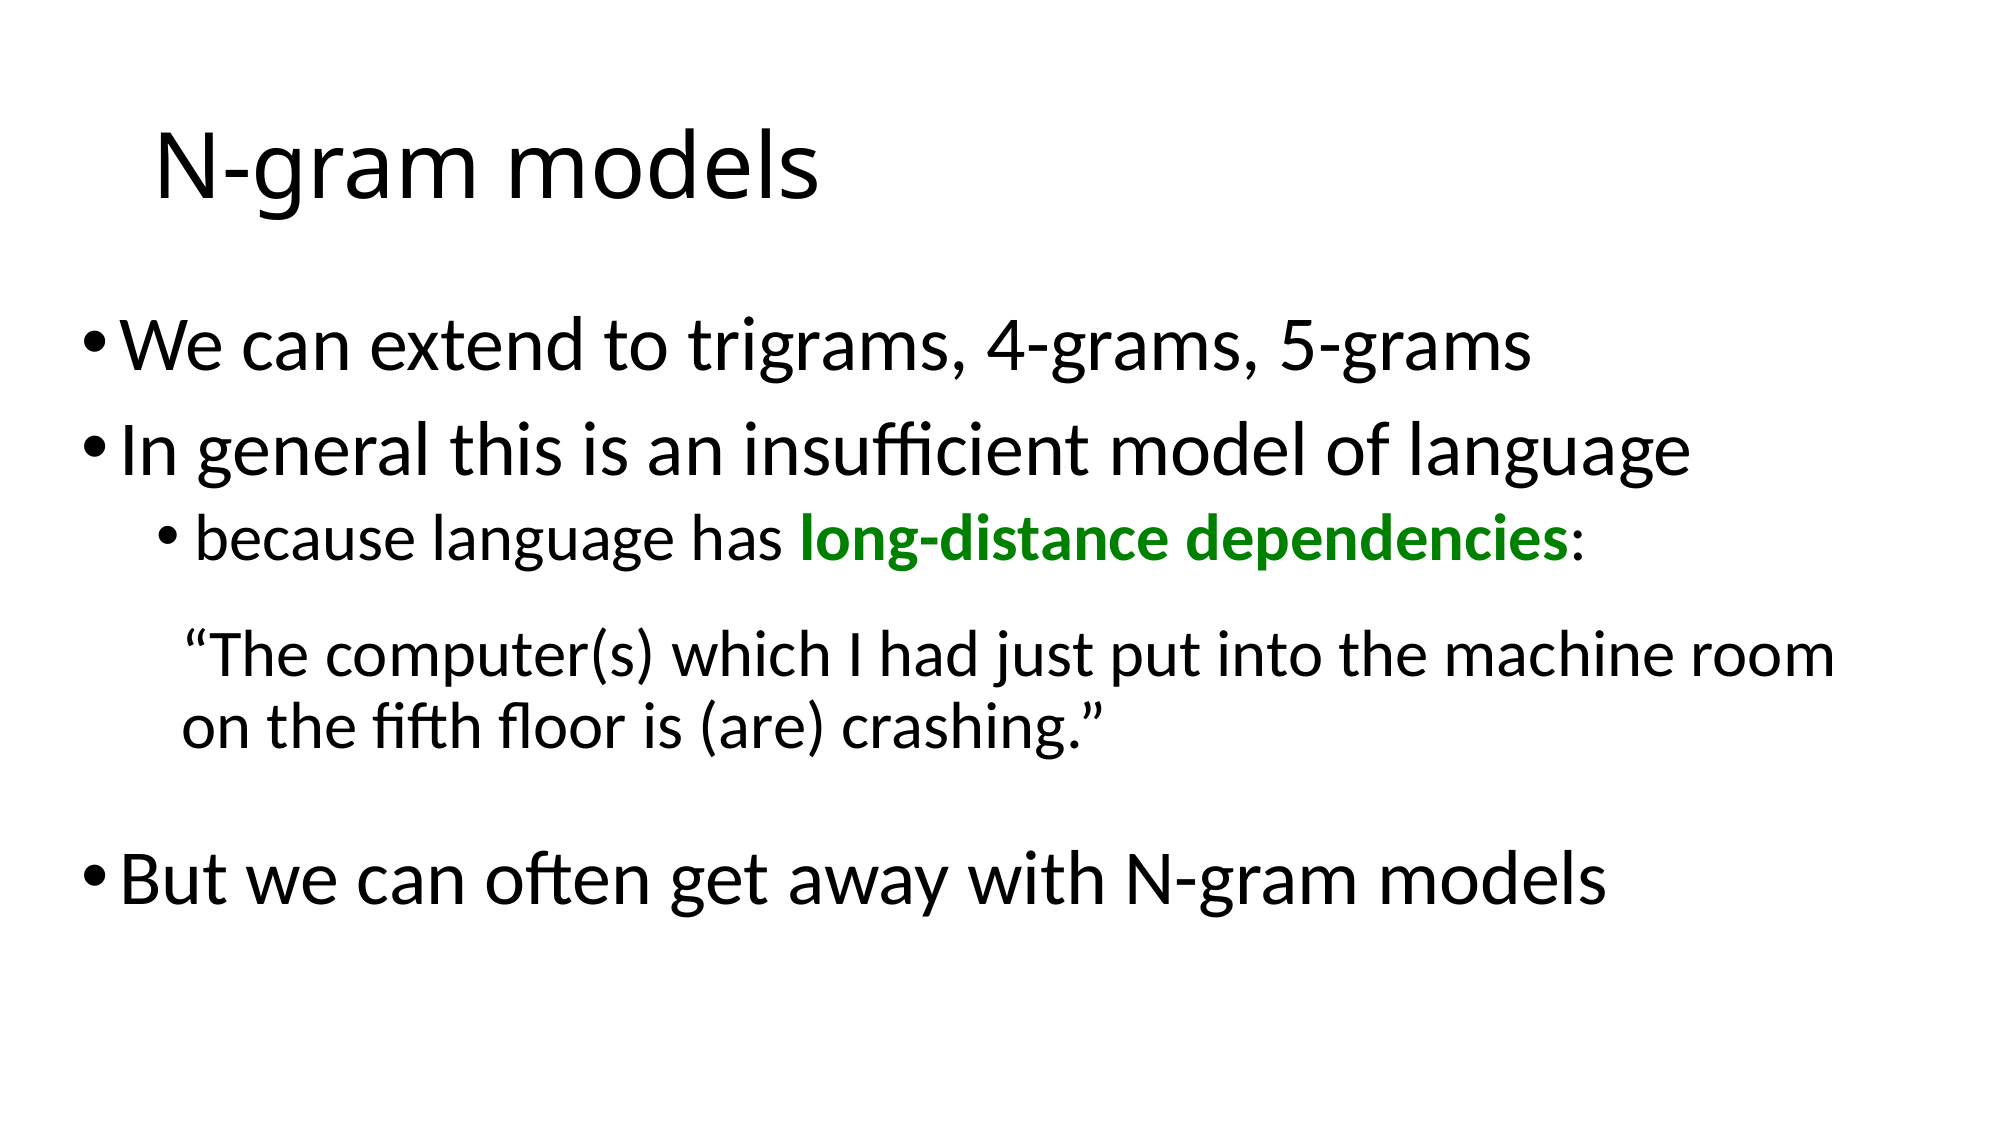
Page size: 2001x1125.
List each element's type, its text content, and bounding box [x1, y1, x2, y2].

title N-gram models [137, 59, 1863, 278]
list We can extend to trigrams, 4-grams, 5-grams In general this is an insufficient model of language because language has long-distance dependencies: “The computer(s) which I had just put into the machine room on the fifth floor is (are) crashing.” But we can often get away with N-gram models [66, 295, 1934, 1096]
